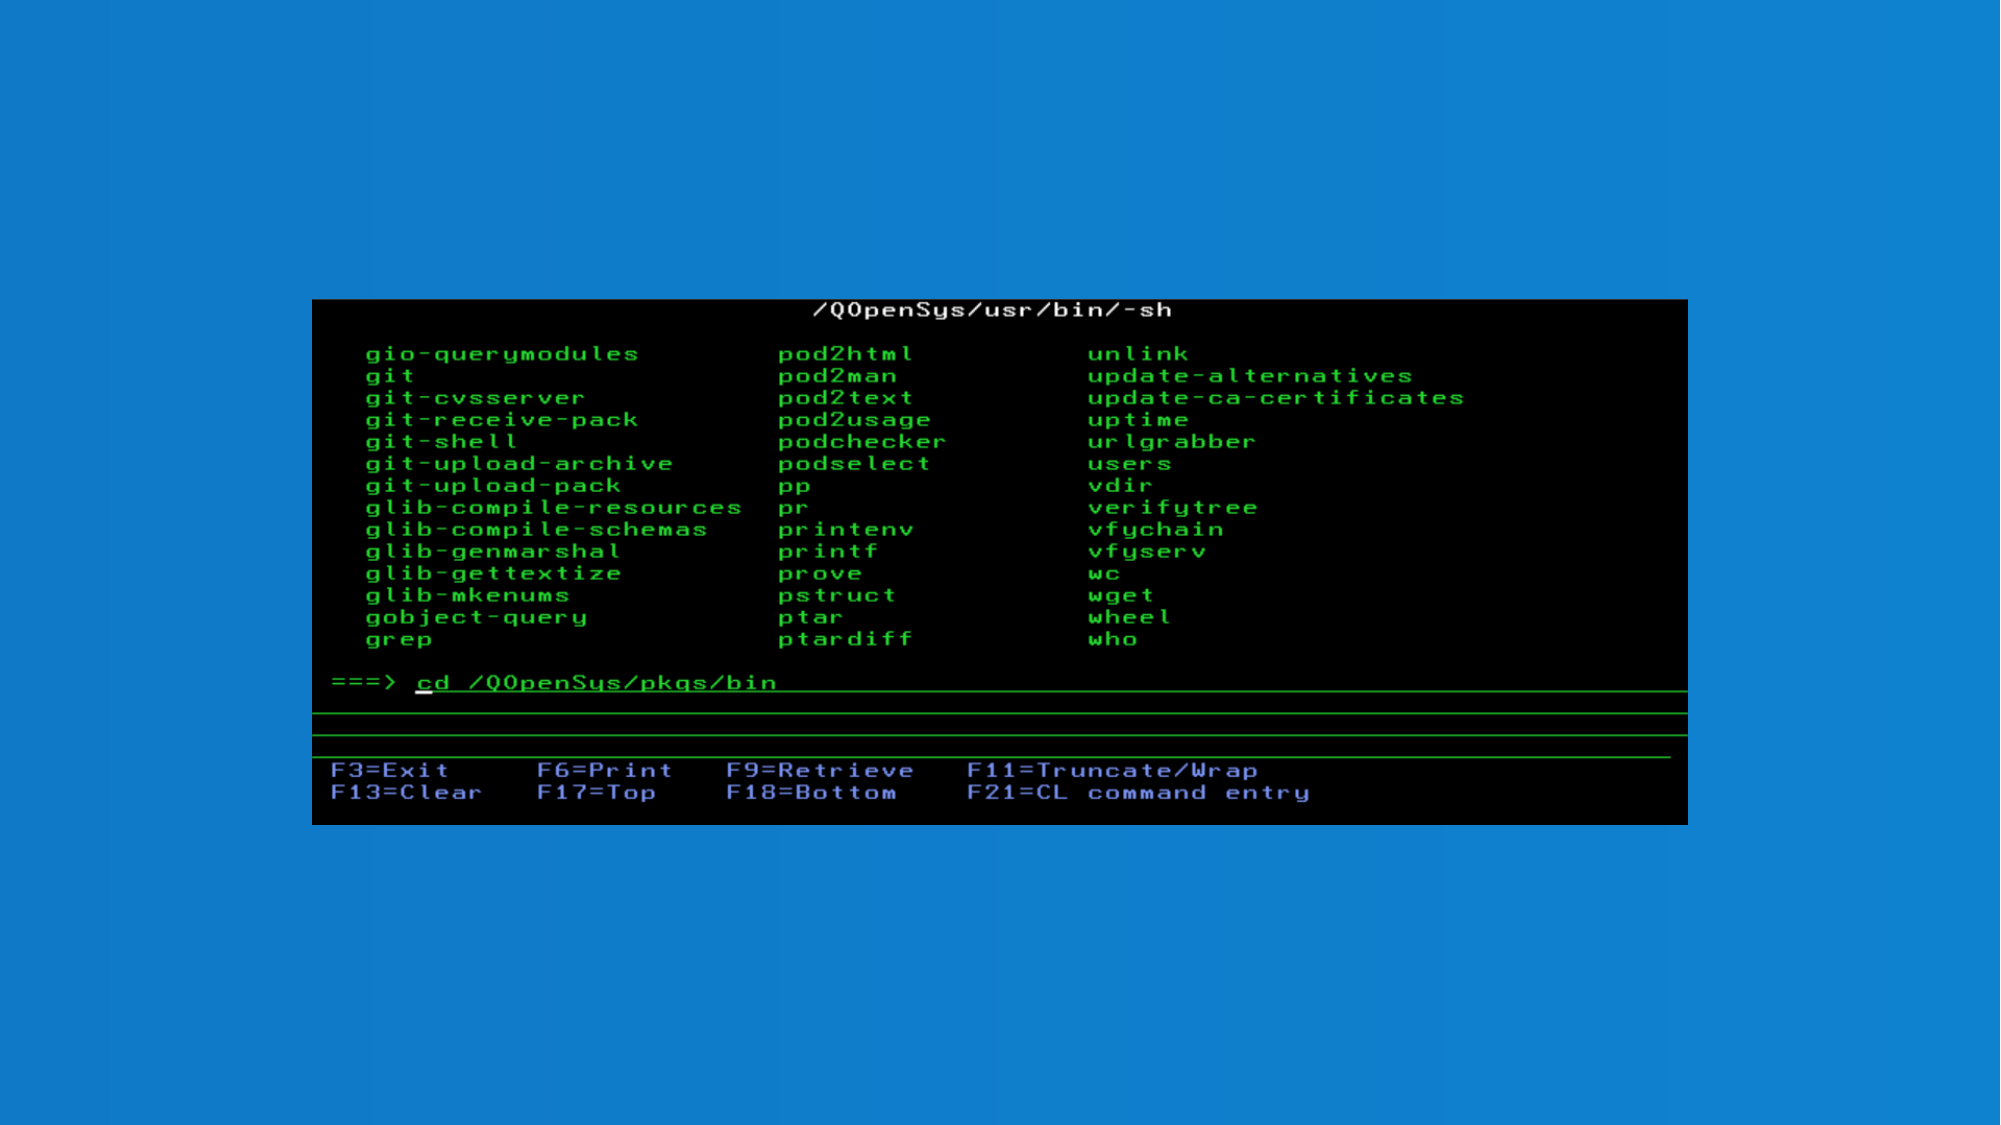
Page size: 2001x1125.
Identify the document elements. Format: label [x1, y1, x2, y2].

picture [312, 299, 1688, 825]
